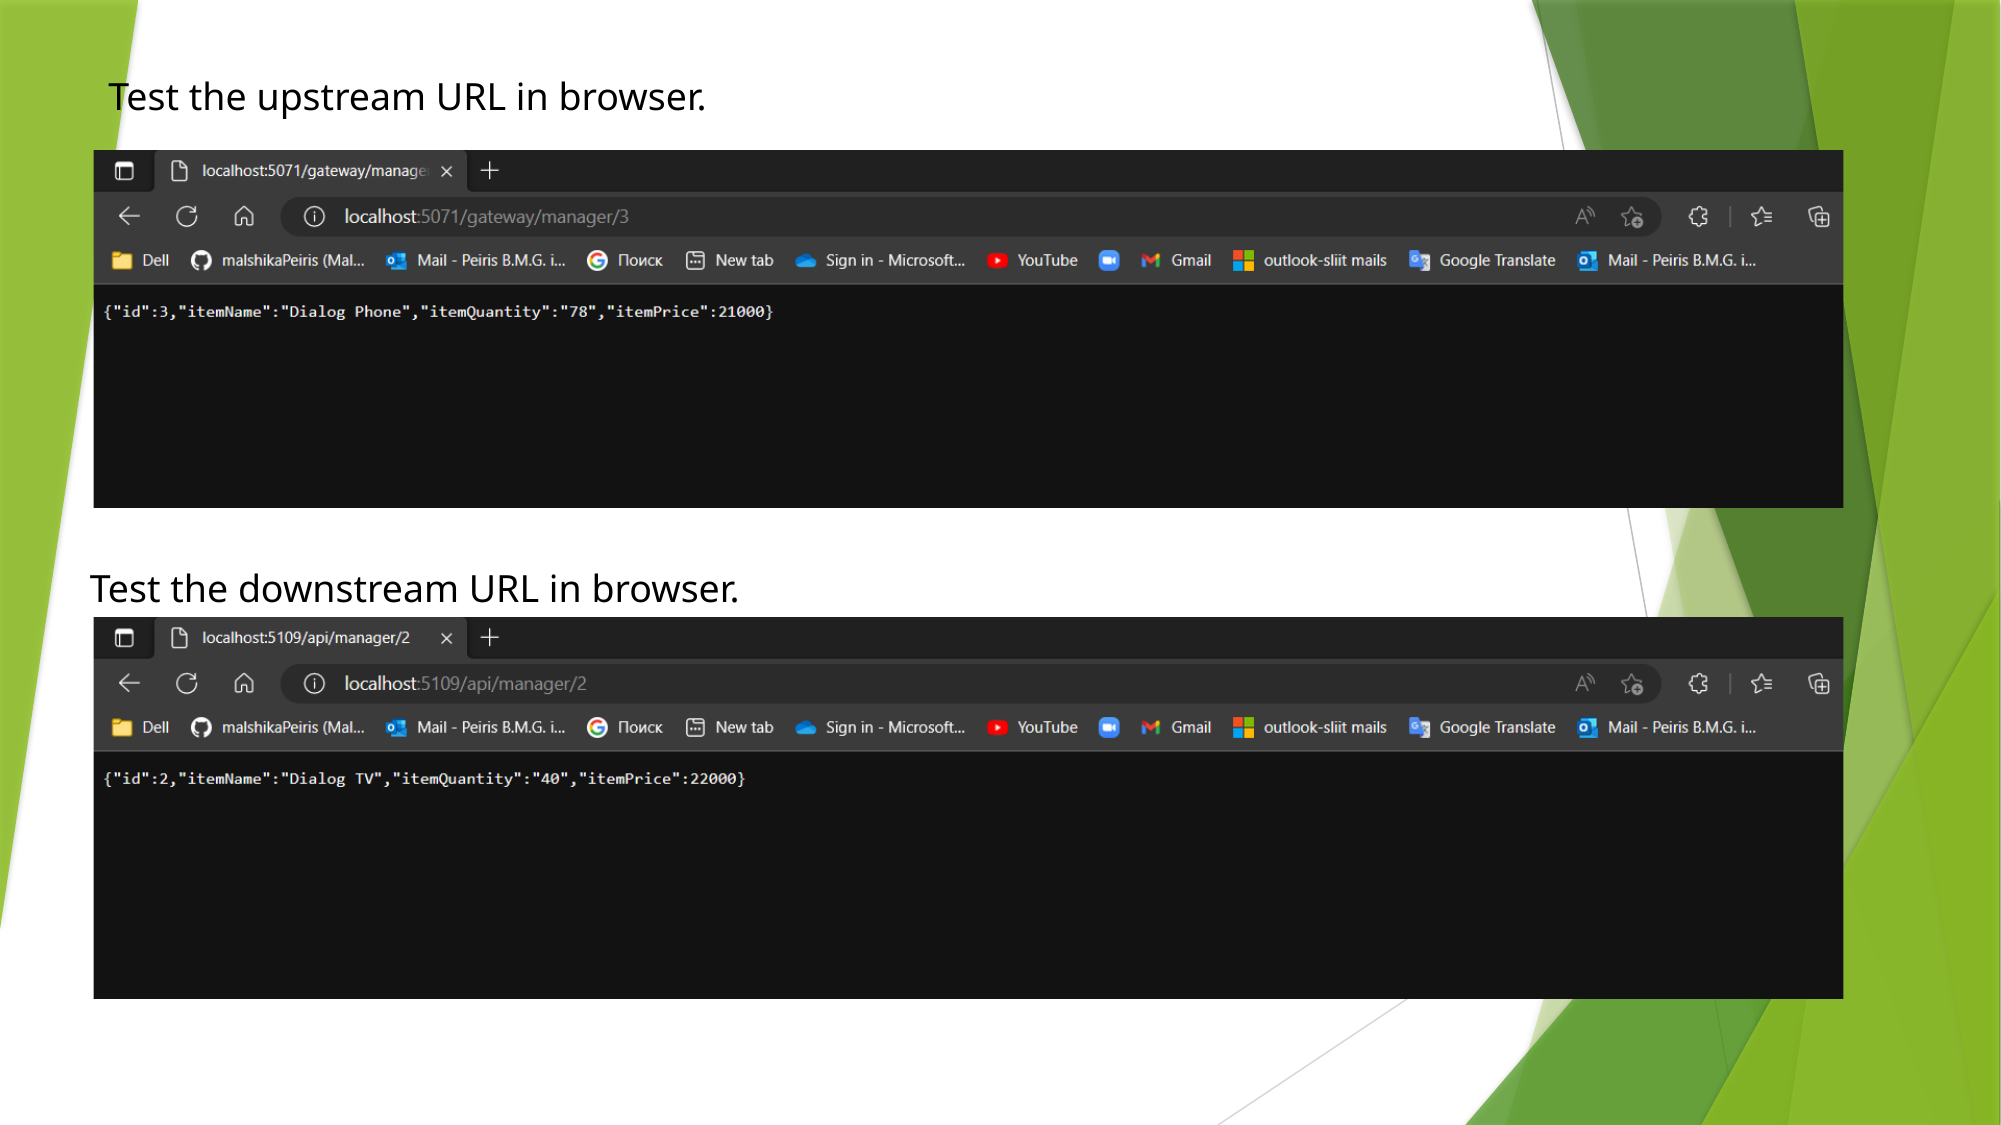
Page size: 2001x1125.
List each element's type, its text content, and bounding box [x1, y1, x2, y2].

text_box Test the downstream URL in browser. [75, 557, 1076, 617]
picture [93, 150, 1844, 508]
text_box Test the upstream URL in browser. [93, 65, 1095, 125]
picture [93, 617, 1844, 999]
